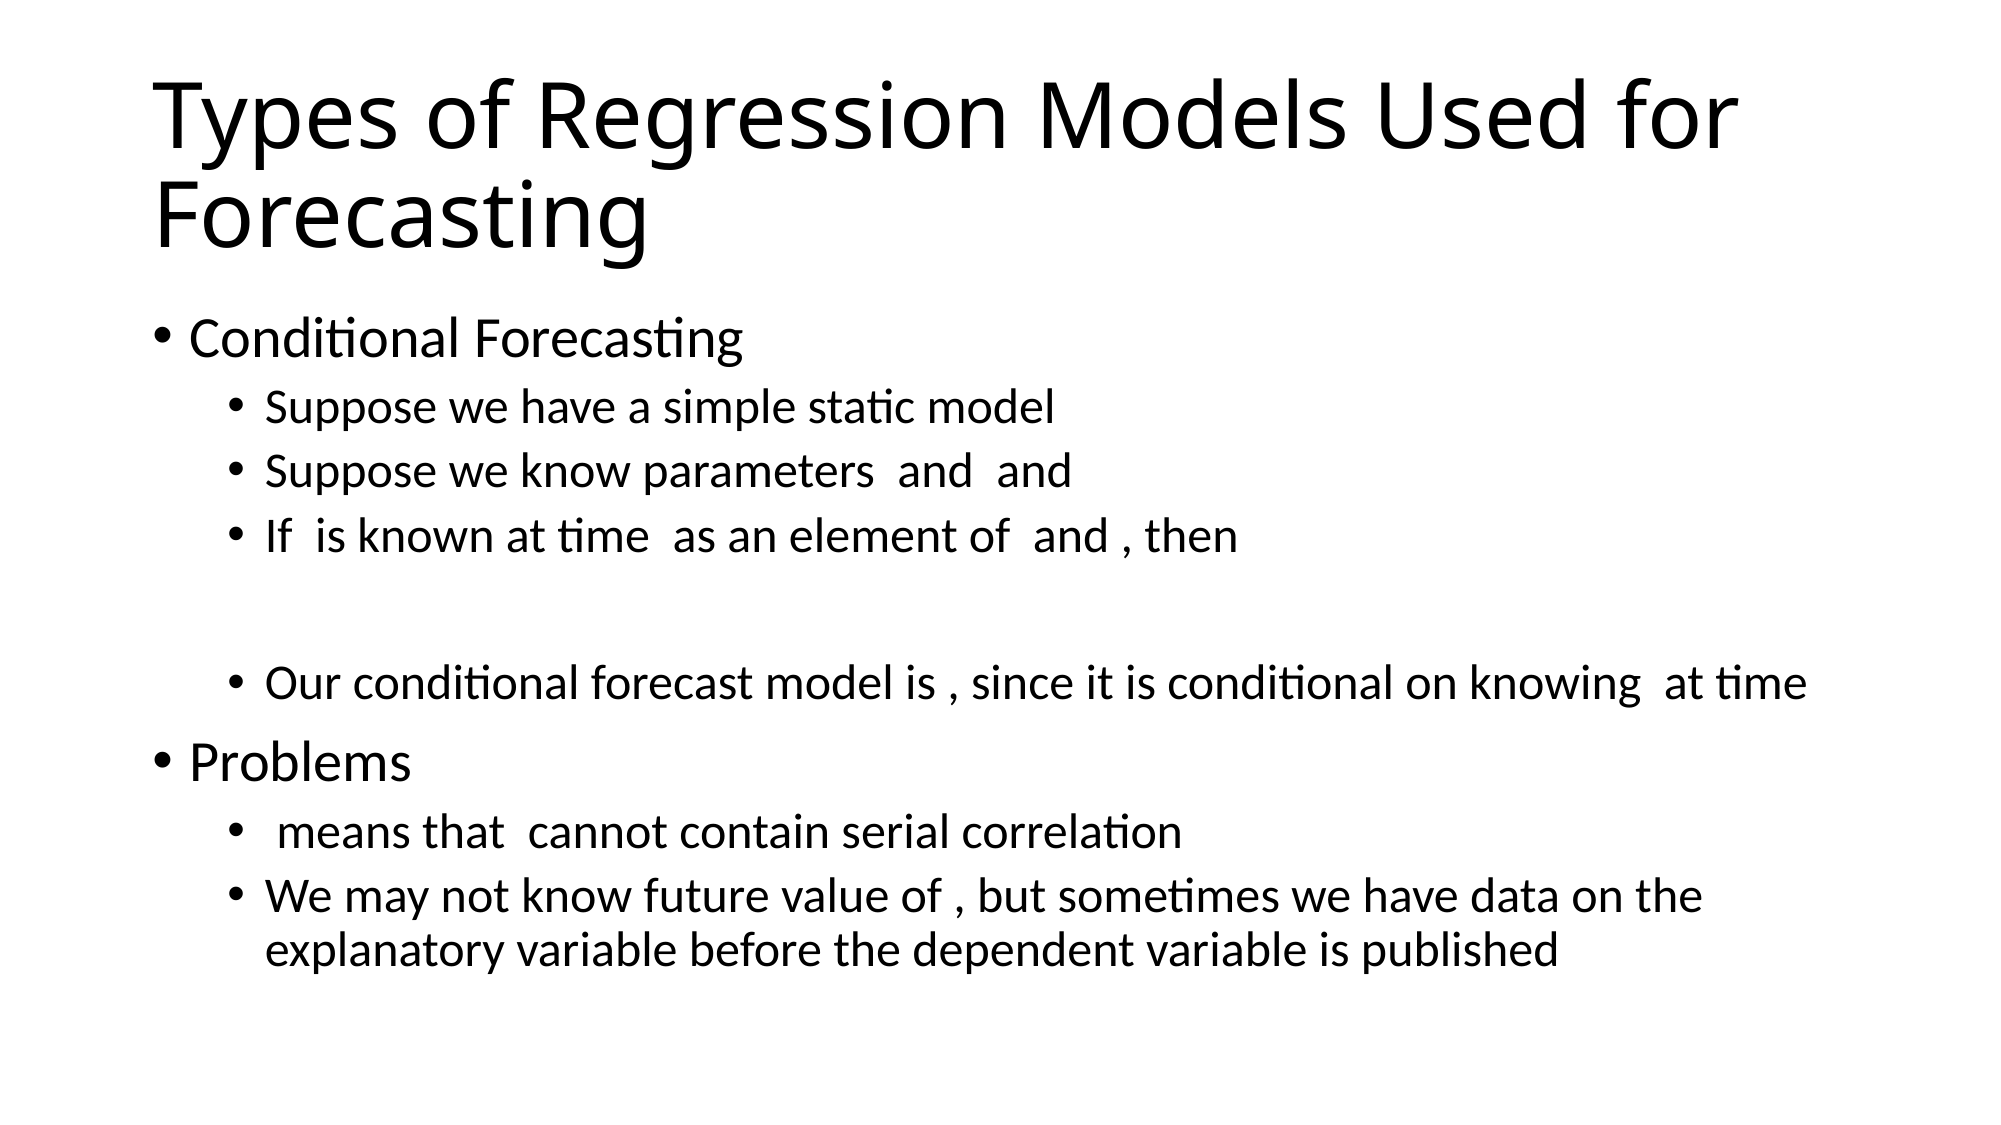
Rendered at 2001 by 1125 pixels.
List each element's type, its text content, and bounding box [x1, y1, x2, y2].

title Types of Regression Models Used for Forecasting [137, 59, 1863, 278]
